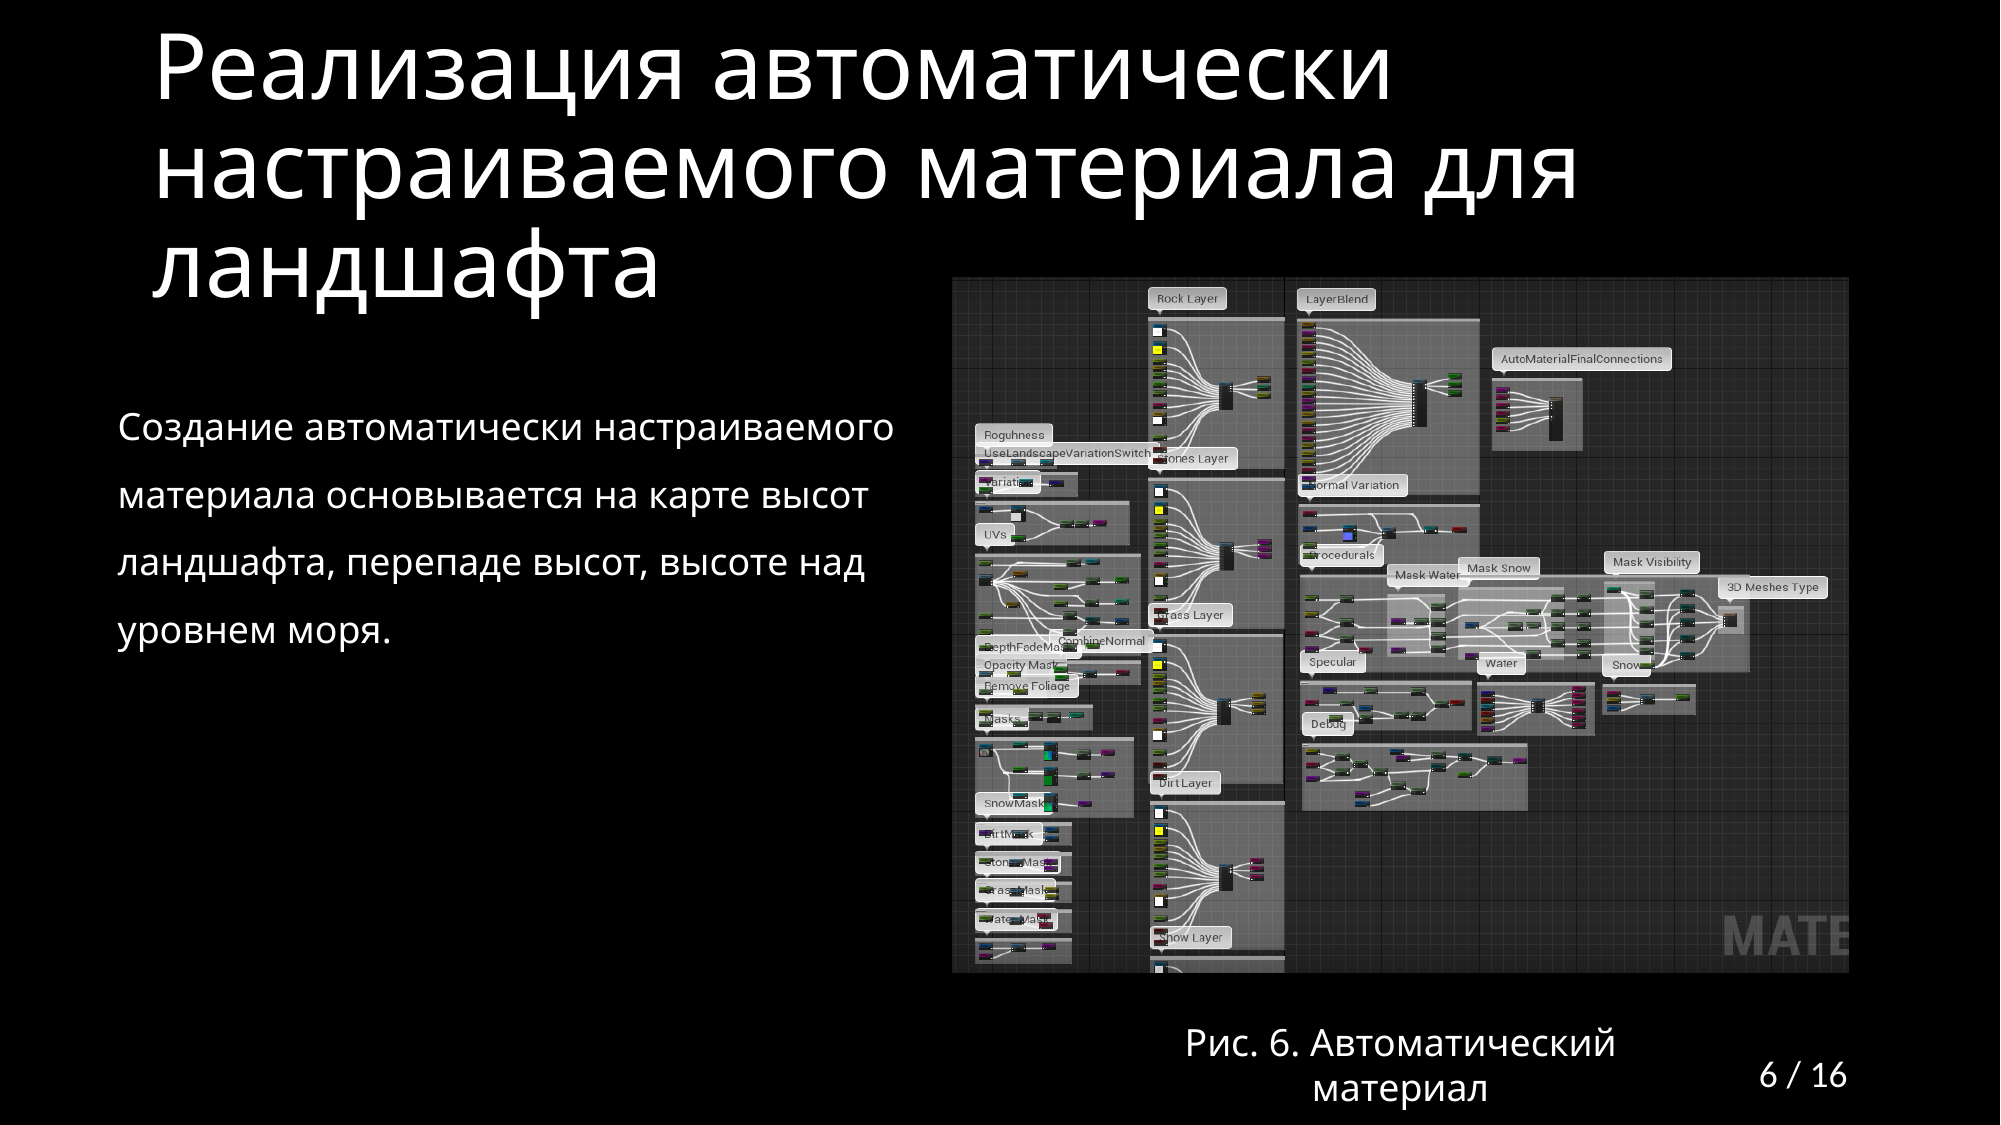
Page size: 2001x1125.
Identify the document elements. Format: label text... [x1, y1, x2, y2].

slide_number 6 / 16 [1412, 1042, 1863, 1103]
picture [952, 277, 1849, 973]
title Реализация автоматически настраиваемого материала для ландшафта [137, 59, 1863, 278]
text_box Создание автоматически настраиваемого материала основывается на карте высот ландшафта, перепаде высот, высоте над уровнем моря. [102, 373, 915, 658]
text_box Рис. 6. Автоматический материал [1092, 1012, 1709, 1117]
